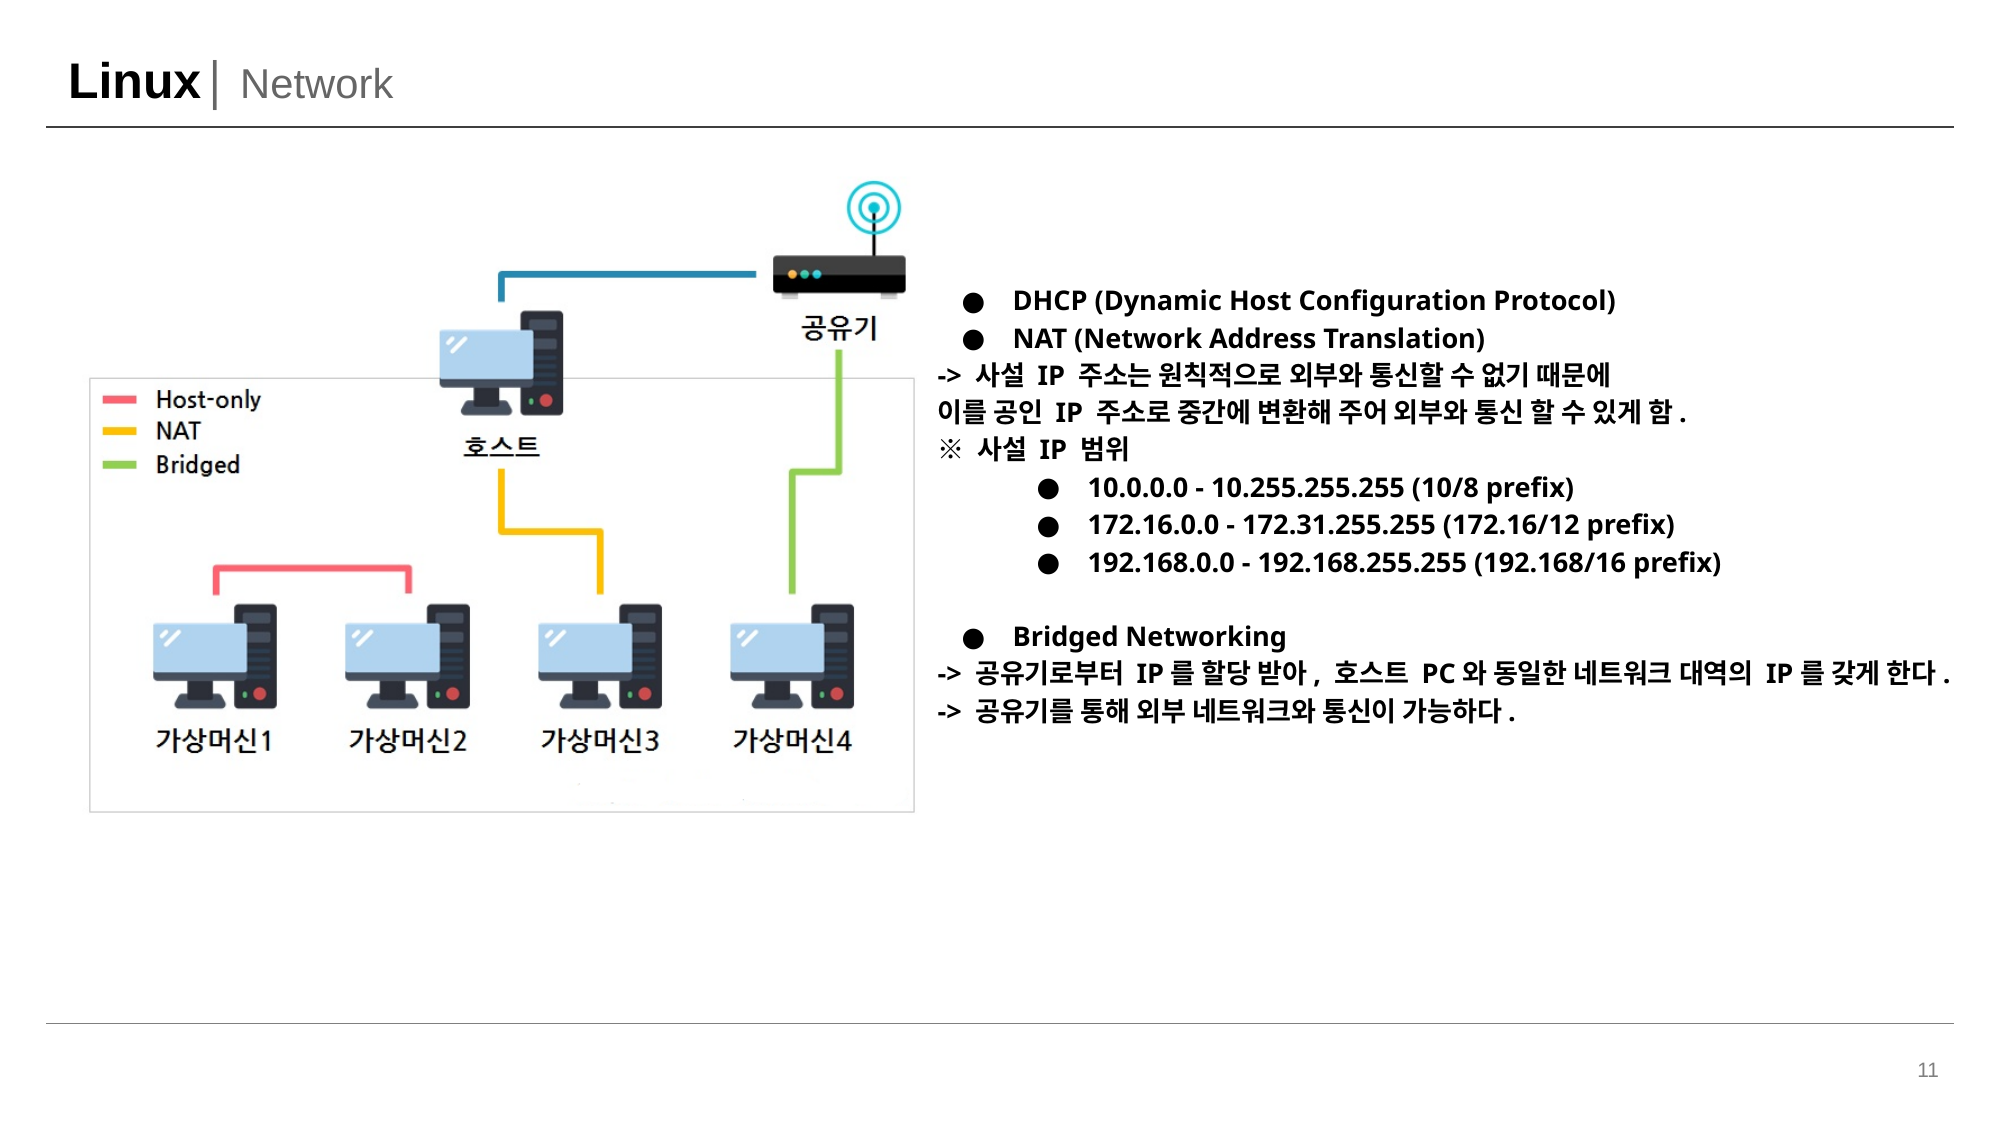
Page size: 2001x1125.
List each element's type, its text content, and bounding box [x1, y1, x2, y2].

picture [67, 162, 954, 834]
text_box DHCP (Dynamic Host Configuration Protocol) NAT (Network Address Translation) -> 사설 IP 주소는 원칙적으로 외부와 통신할 수 없기 때문에 이를 공인 IP 주소로 중간에 변환해 주어 외부와 통신 할 수 있게 함. ※ 사설 IP 범위 10.0.0.0 - 10.255.255.255 (10/8 prefix) 172.16.0.0 - 172.31.255.255 (172.16/12 prefix) 192.168.0.0 - 192.168.255.255 (192.168/16 prefix) Bridged Networking -> 공유기로부터 IP를 할당 받아, 호스트 PC와 동일한 네트워크 대역의 IP를 갖게 한다. -> 공유기를 통해 외부 네트워크와 통신이 가능하다. [958, 263, 2000, 436]
title Linux| Network [68, 40, 1840, 125]
